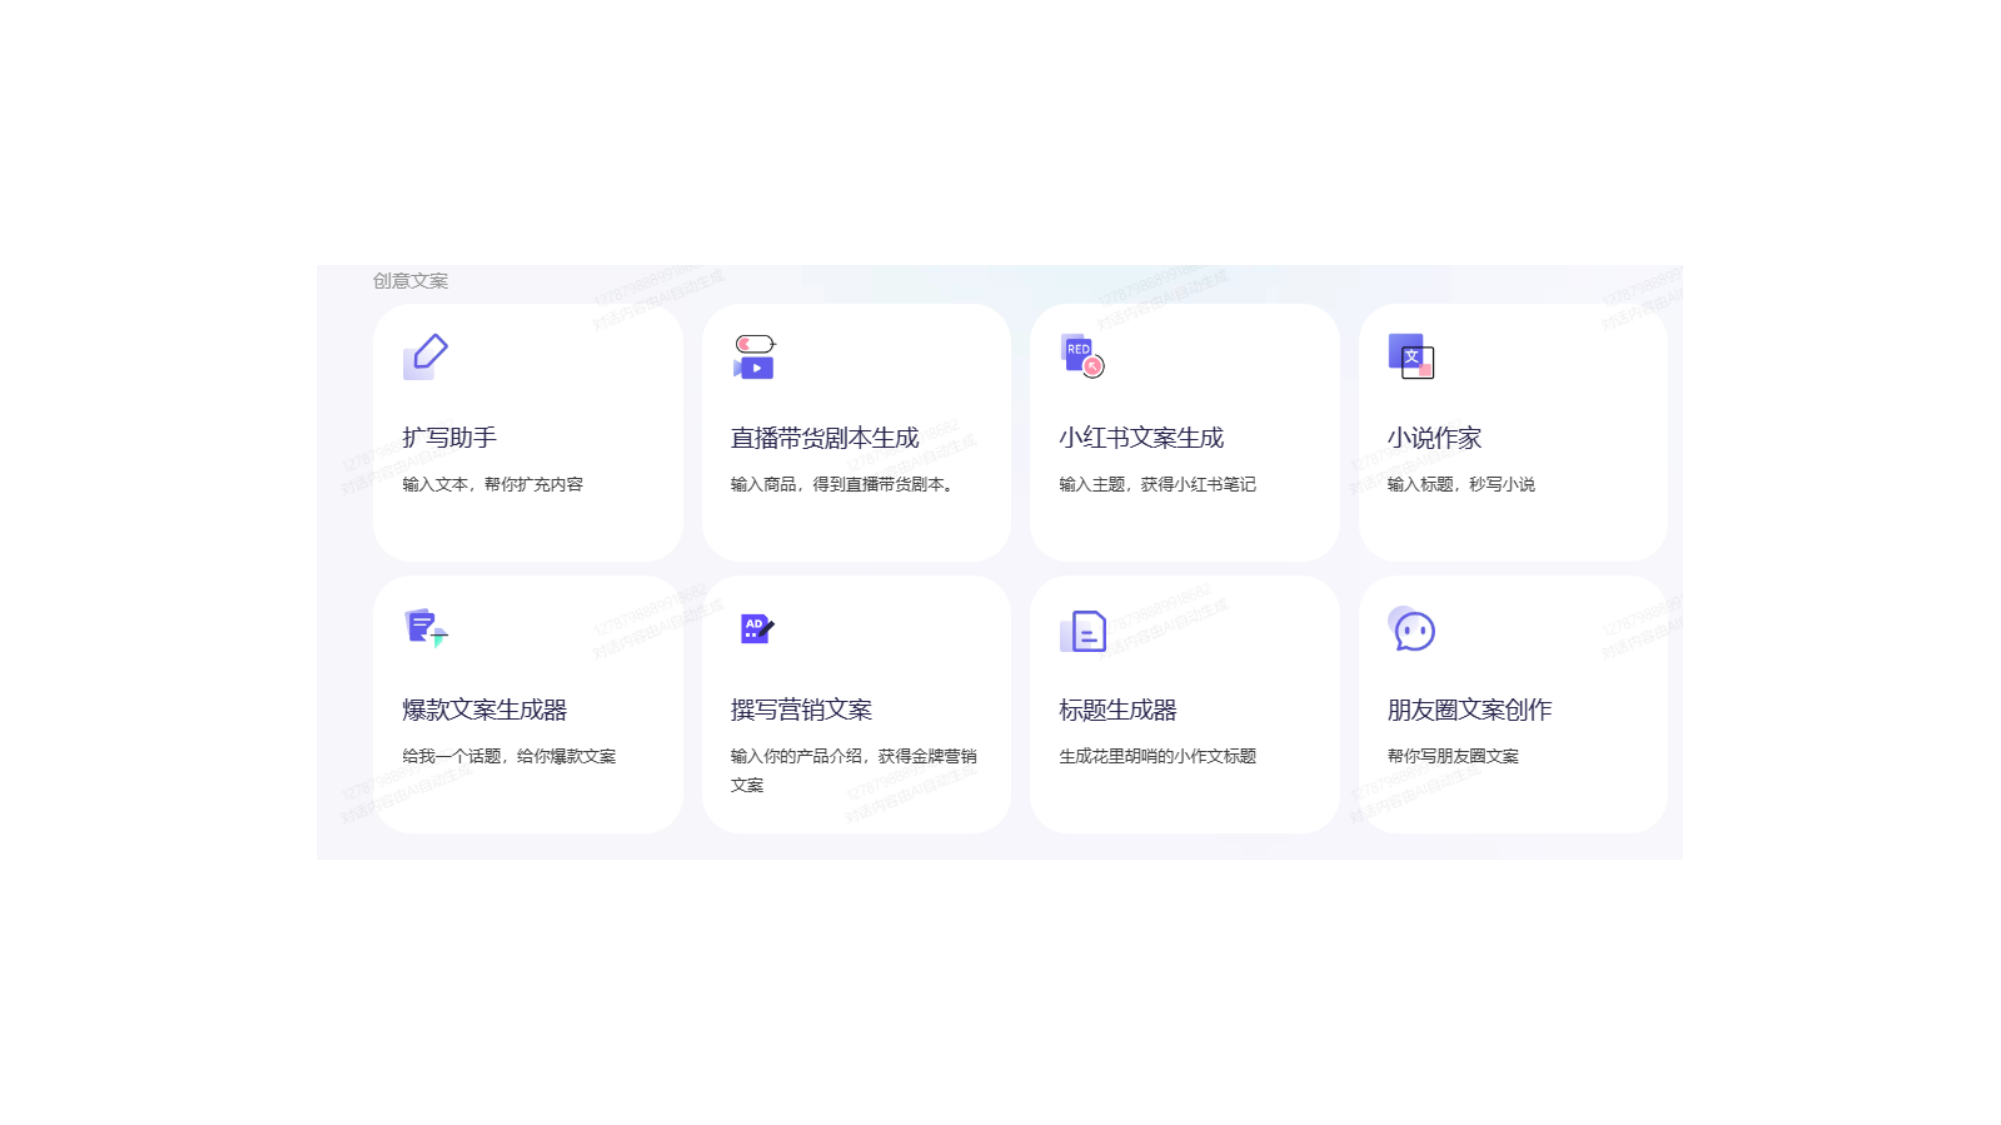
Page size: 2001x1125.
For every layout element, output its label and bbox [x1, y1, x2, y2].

picture [316, 265, 1683, 860]
